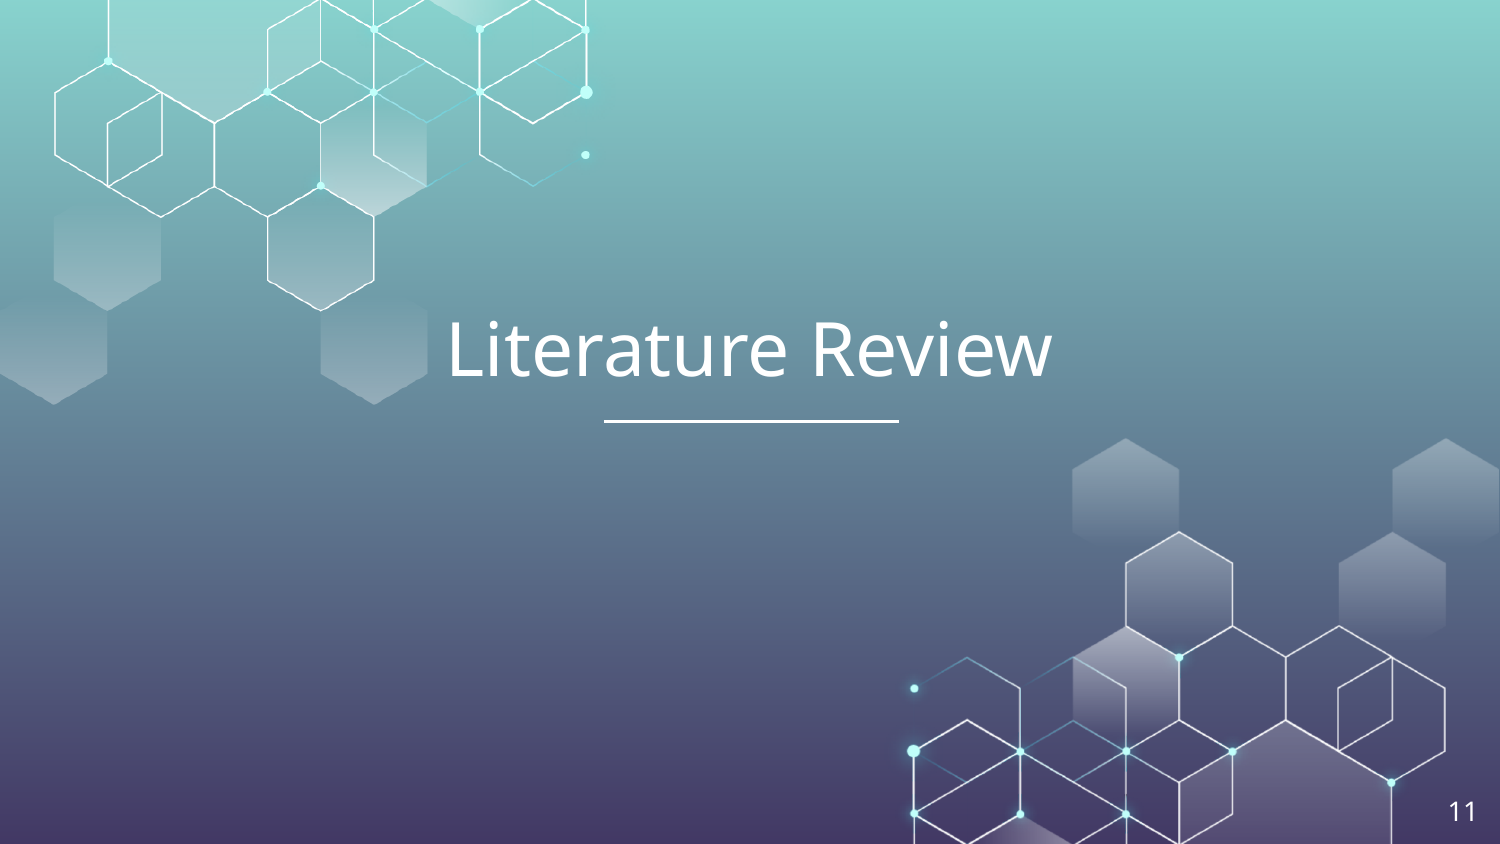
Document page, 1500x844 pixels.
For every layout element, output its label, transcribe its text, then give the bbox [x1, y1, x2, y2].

slide_number ‹#› [1403, 779, 1494, 844]
picture [0, 0, 624, 405]
picture [876, 438, 1498, 844]
title Literature Review [203, 296, 1297, 407]
